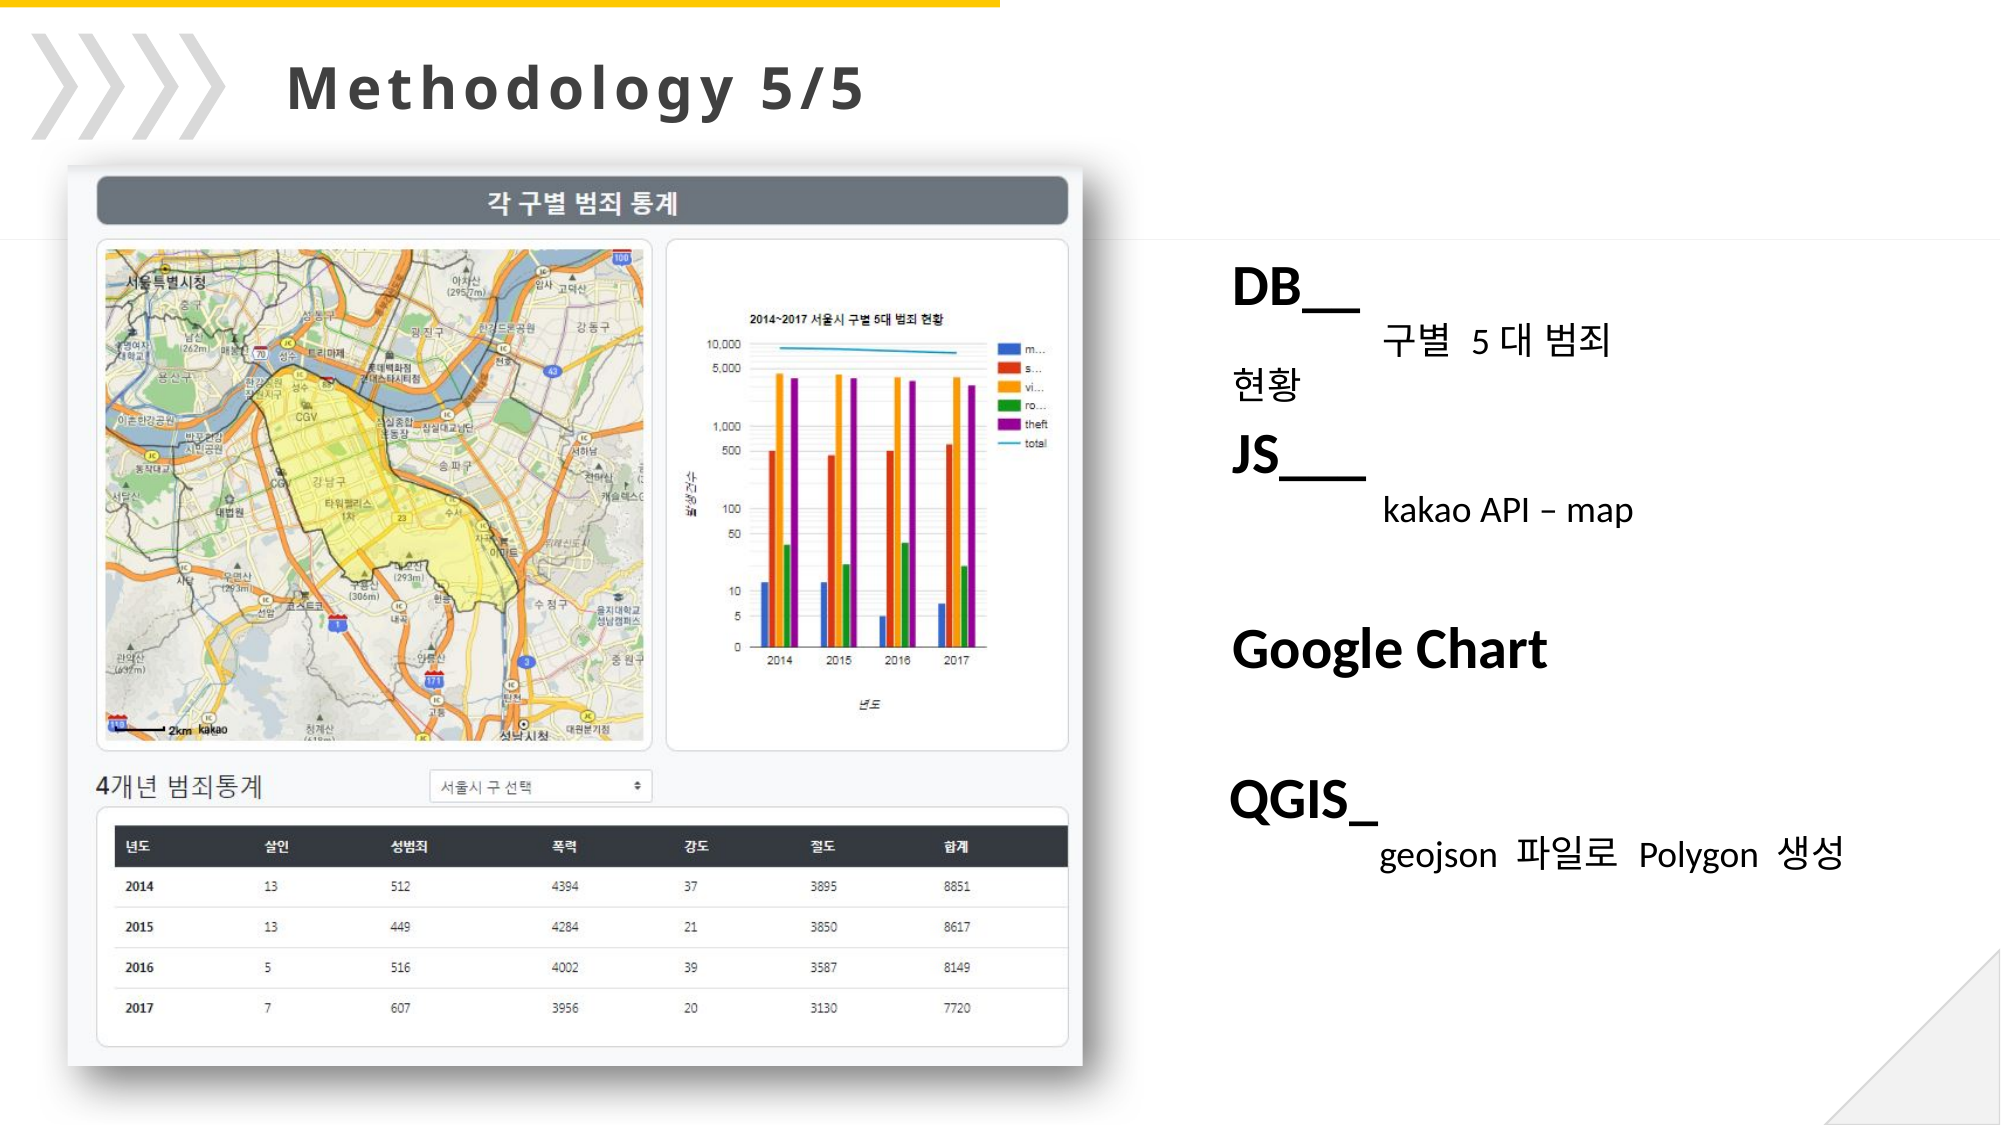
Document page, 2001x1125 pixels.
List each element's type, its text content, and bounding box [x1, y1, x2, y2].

text_box Methodology 5/5 [270, 43, 880, 129]
picture [67, 165, 1083, 1066]
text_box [31, 33, 125, 140]
text_box Google Chart [1218, 603, 2000, 688]
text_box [131, 33, 226, 140]
text_box DB__ 구별 5대 범죄 현황 [1218, 240, 1707, 407]
text_box [0, 0, 1001, 8]
text_box QGIS_ geojson 파일로 Polygon 생성 [1214, 752, 1861, 883]
text_box JS___ kakao API – map [1218, 407, 2000, 538]
